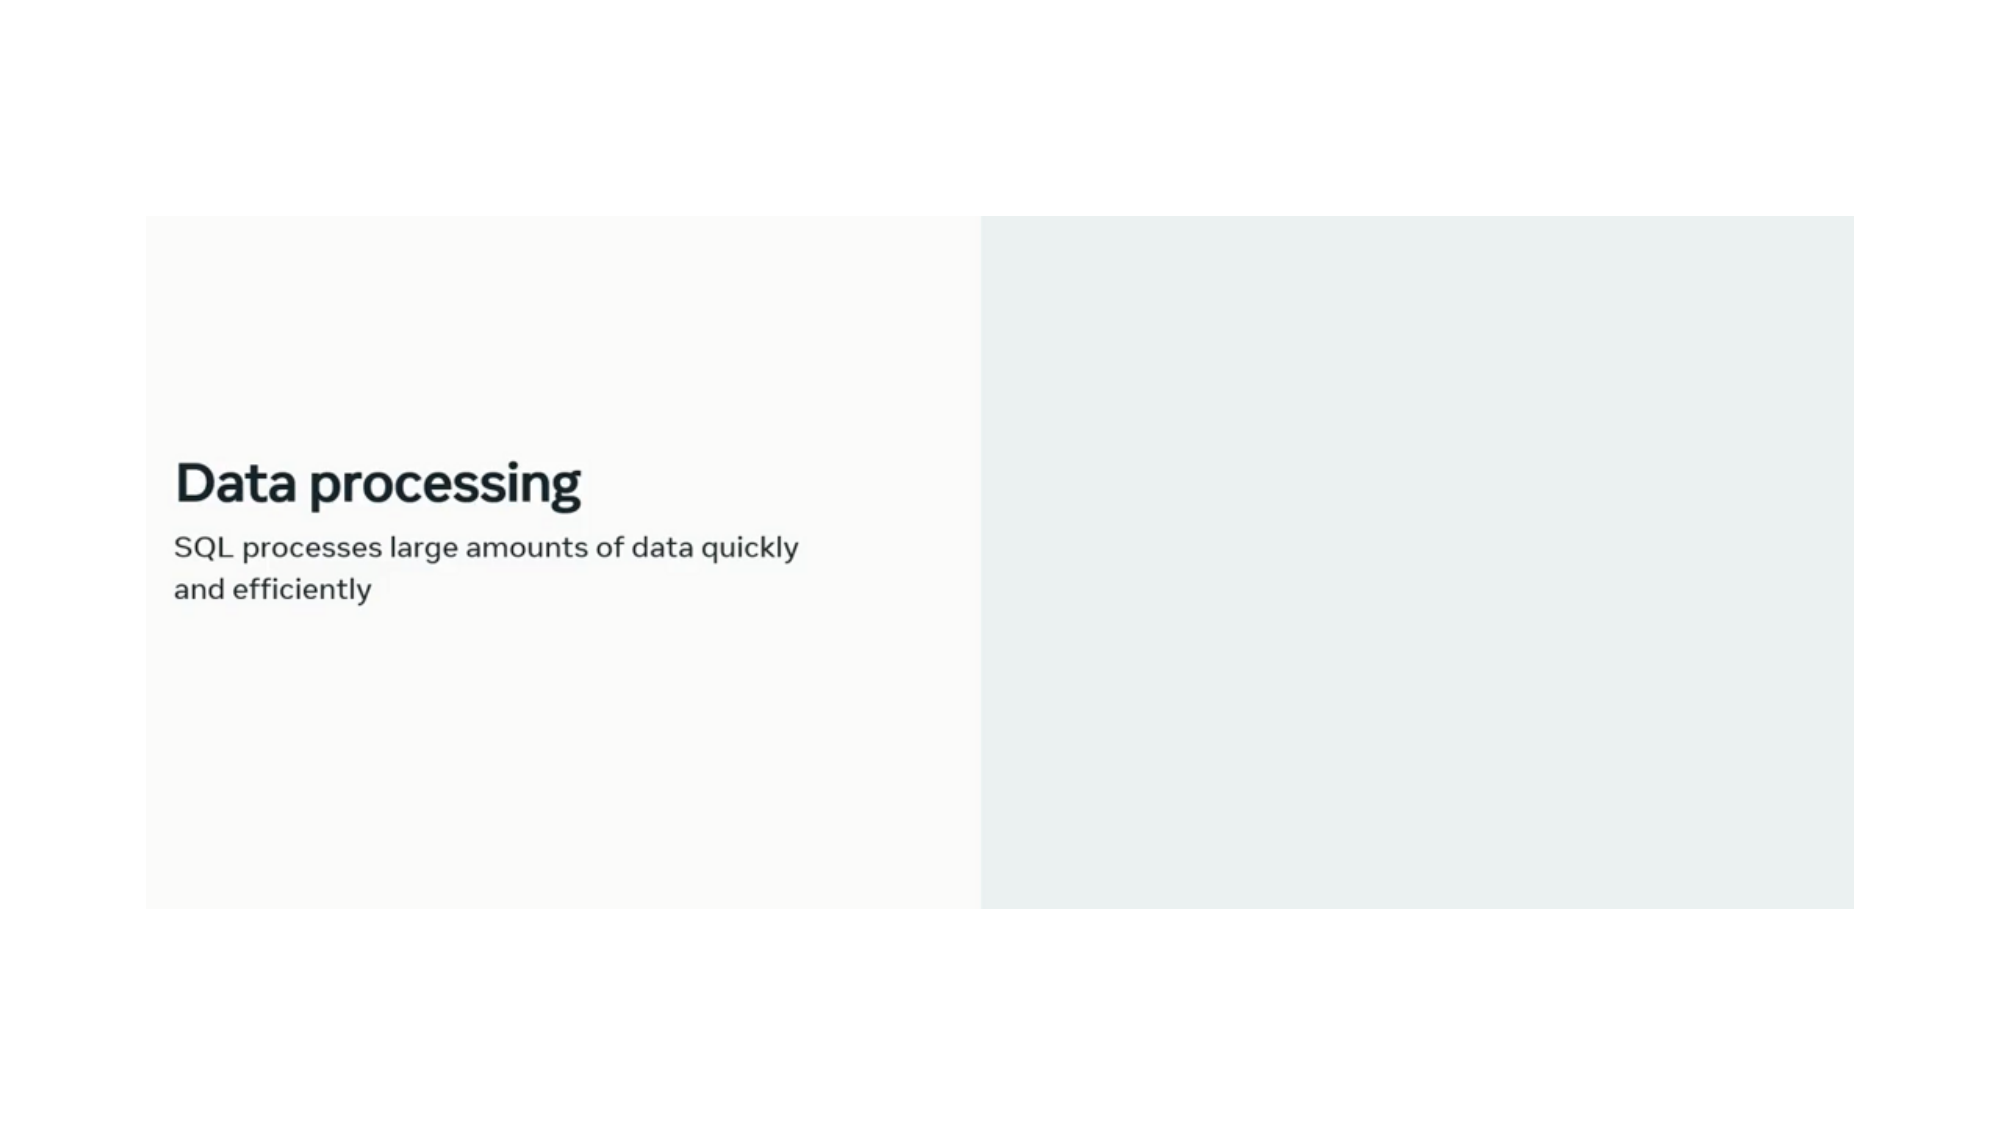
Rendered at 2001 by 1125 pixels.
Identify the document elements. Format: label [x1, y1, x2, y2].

picture [146, 216, 1854, 909]
